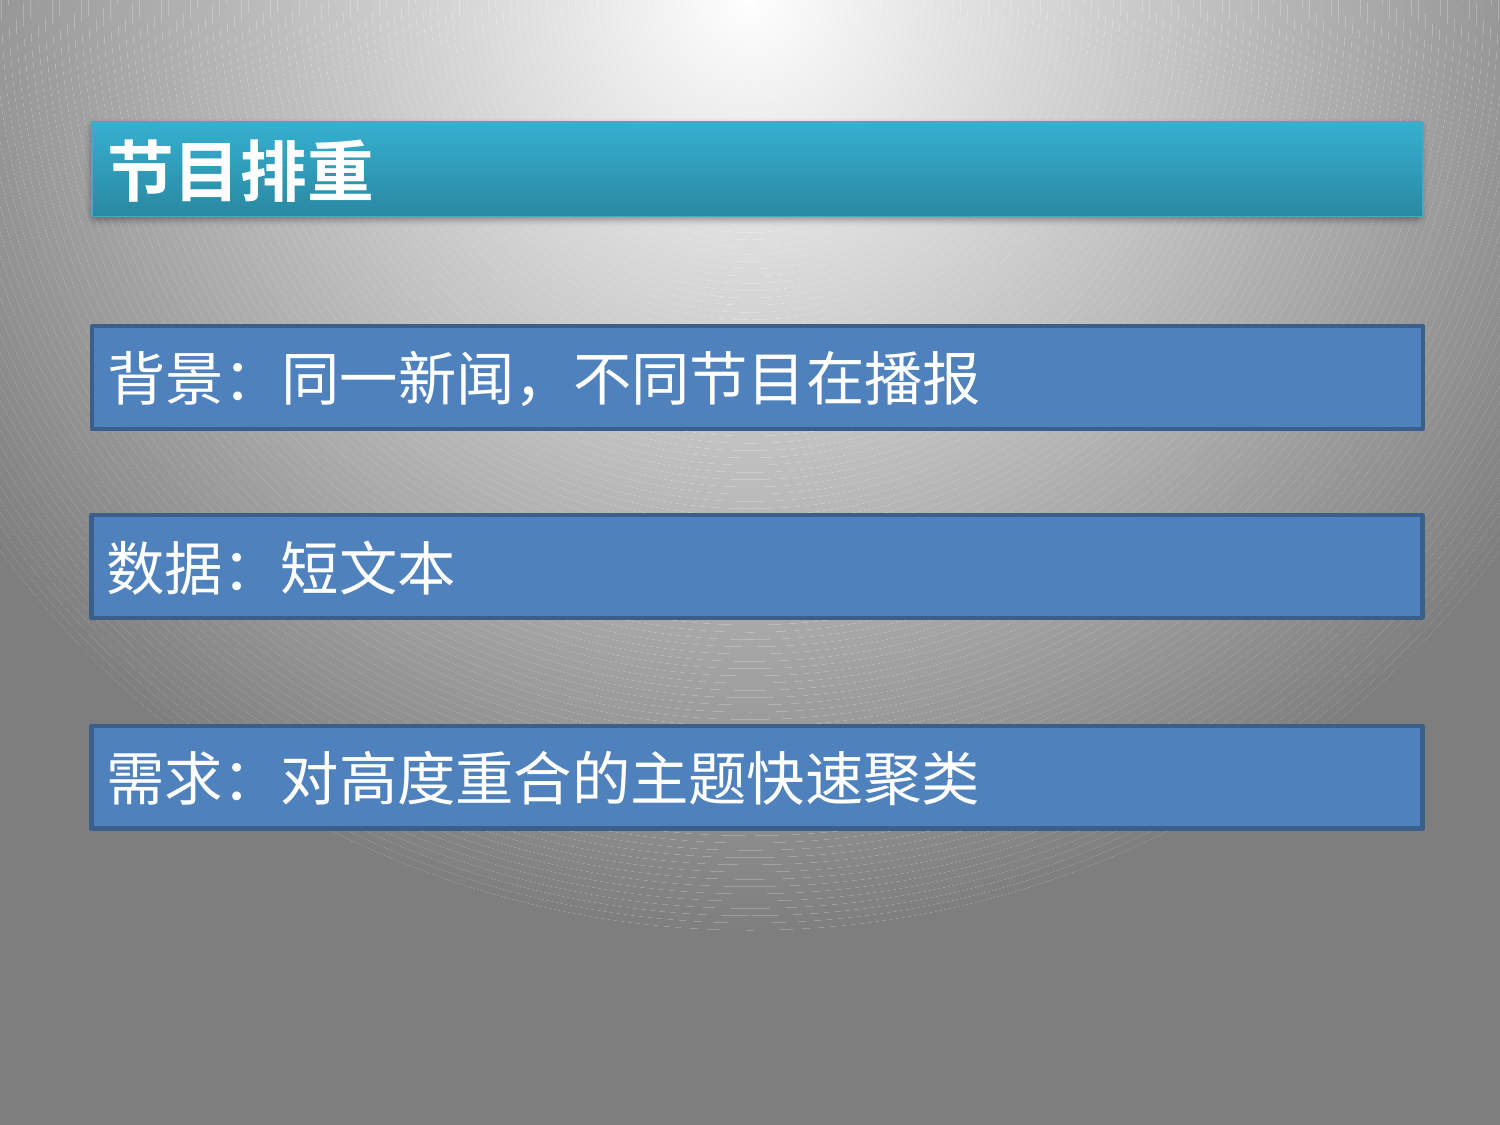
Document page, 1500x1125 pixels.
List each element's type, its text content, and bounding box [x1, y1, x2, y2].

text_box 背景：同一新闻，不同节目在播报 [90, 324, 1425, 431]
text_box 数据：短文本 [89, 513, 1425, 620]
text_box 需求：对高度重合的主题快速聚类 [89, 724, 1425, 831]
text_box 节目排重 [91, 121, 1424, 217]
